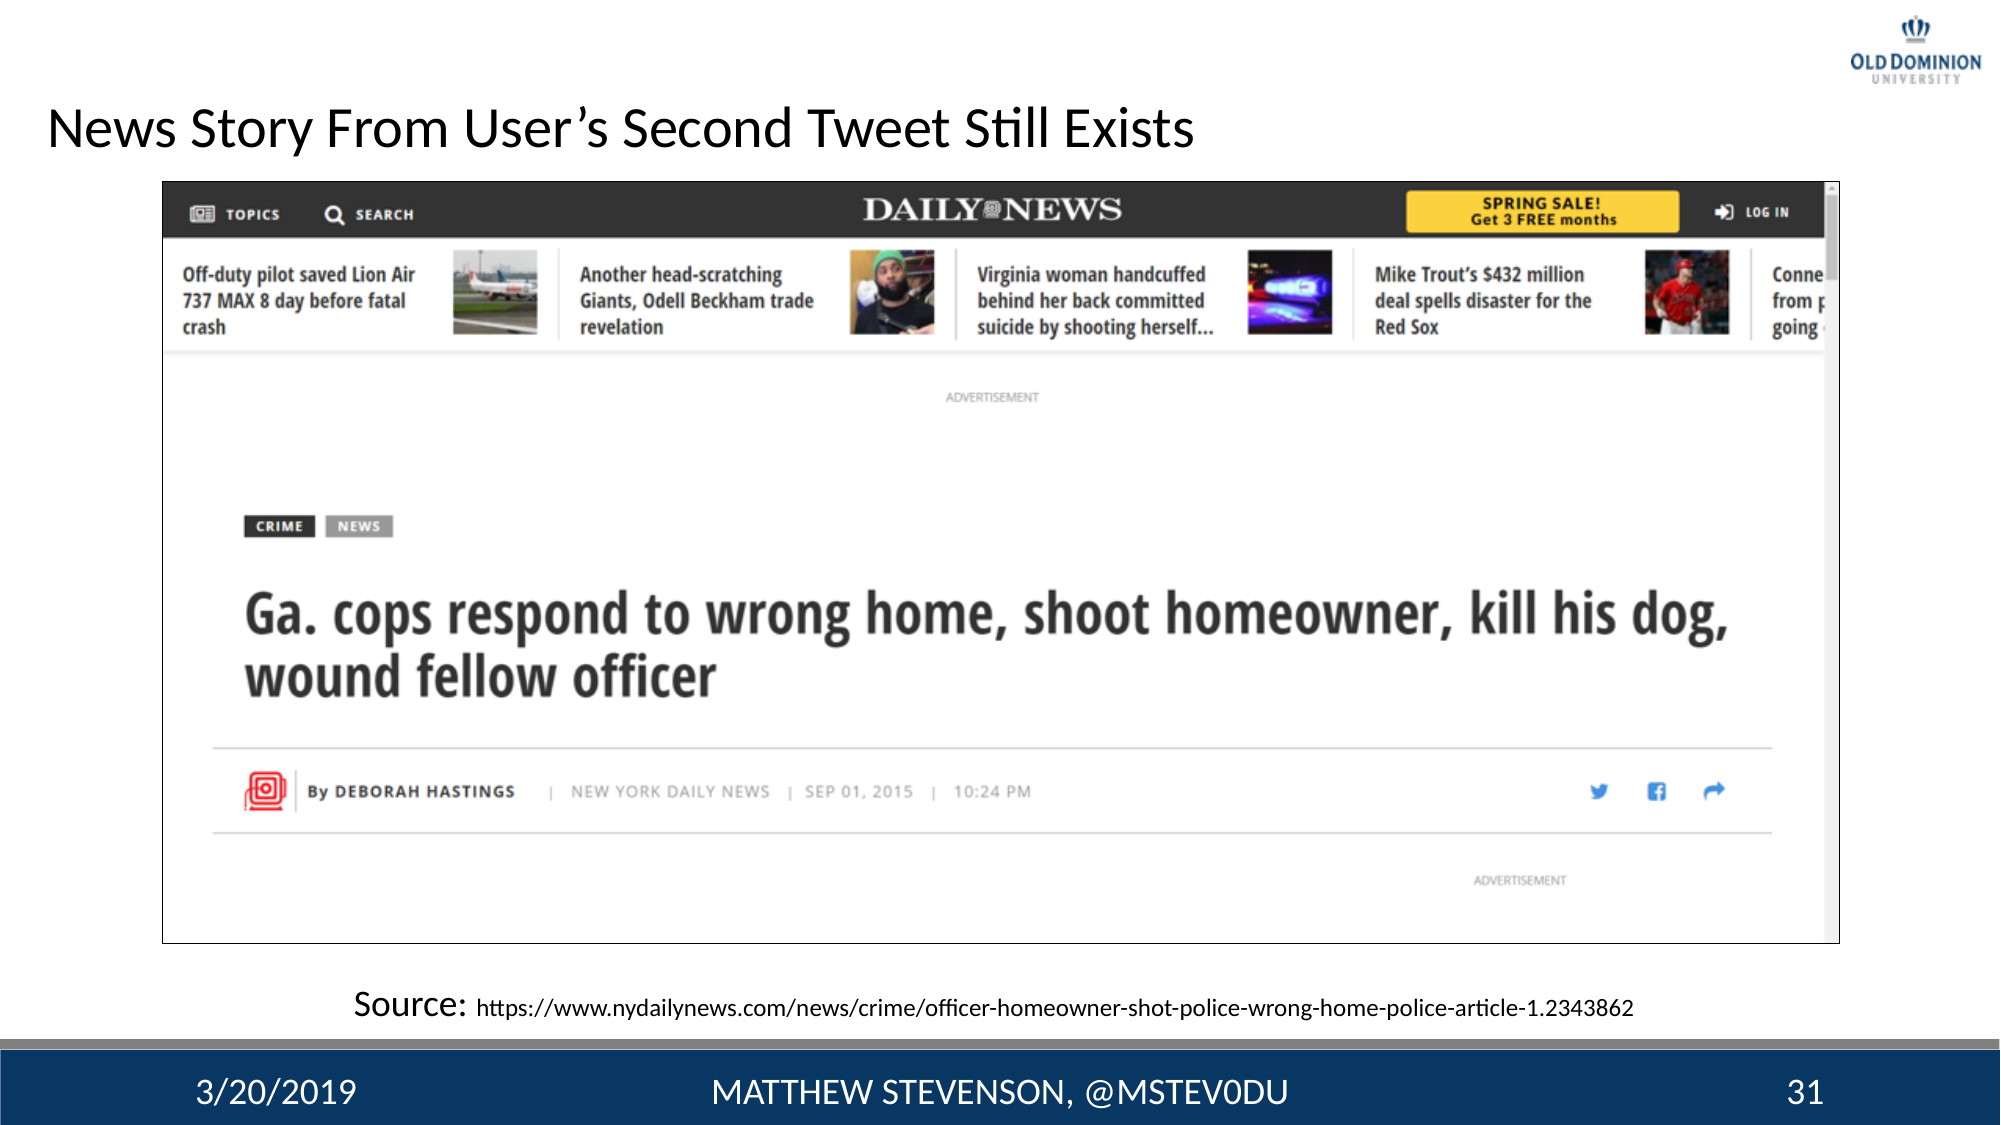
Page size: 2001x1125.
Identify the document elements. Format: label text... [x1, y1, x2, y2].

picture [1851, 15, 1982, 84]
text_box News Story From User’s Second Tweet Still Exists [32, 81, 1547, 167]
footer Matthew Stevenson, @mstev0du [604, 1059, 1396, 1120]
picture [161, 181, 1840, 944]
text_box Source: https://www.nydailynews.com/news/crime/officer-homeowner-shot-police-wrong-home-police-article-1.2343862 [339, 971, 1661, 1031]
slide_number 31 [1624, 1059, 1840, 1120]
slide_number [180, 1059, 586, 1120]
